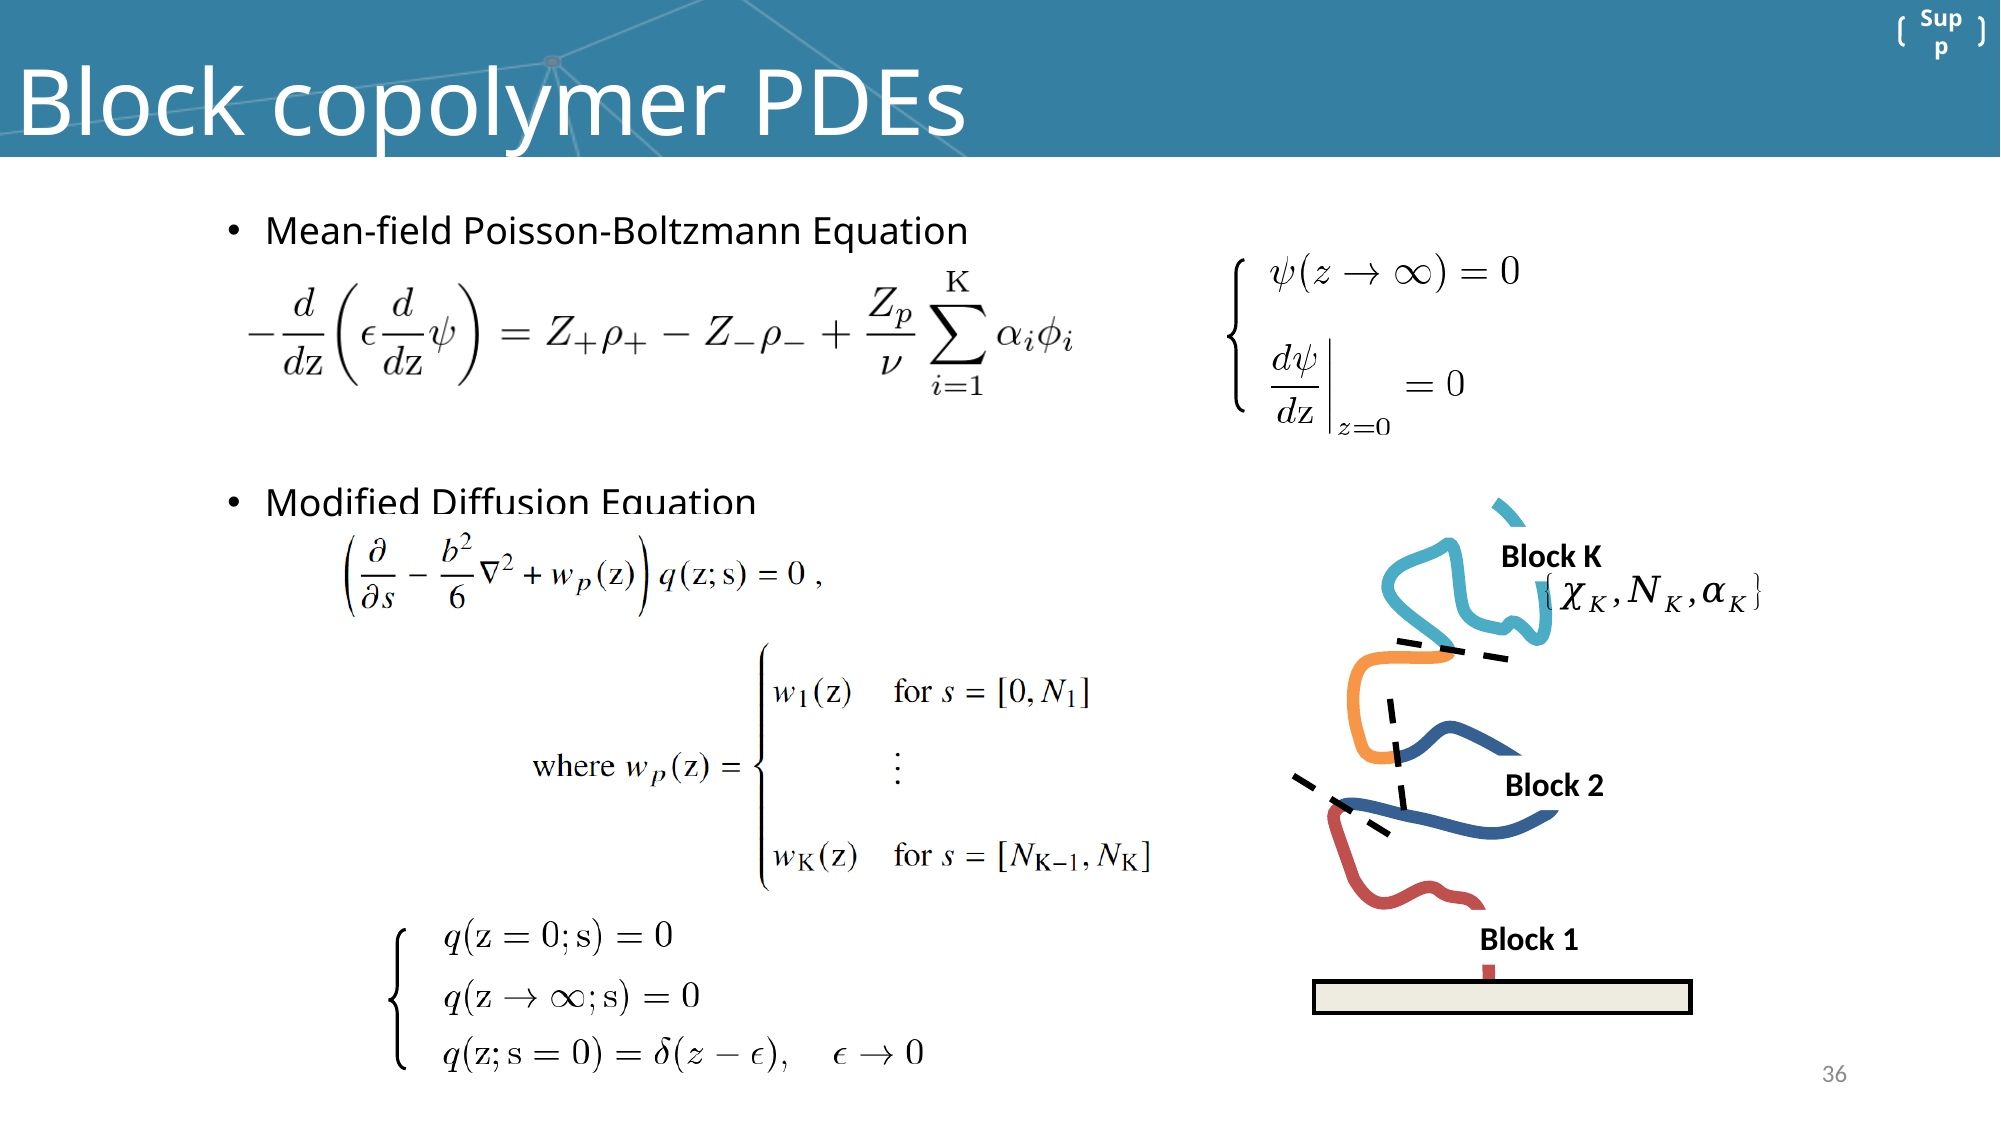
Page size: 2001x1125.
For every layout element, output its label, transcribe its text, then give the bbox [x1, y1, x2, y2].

picture [303, 632, 1160, 896]
title Block copolymer PDEs [0, 23, 1725, 155]
list Mean-field Poisson-Boltzmann Equation Modified Diffusion Equation [137, 177, 1863, 1016]
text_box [388, 918, 923, 1073]
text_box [1227, 253, 1519, 435]
picture [340, 514, 1197, 623]
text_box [1293, 514, 1766, 1020]
picture [248, 271, 1073, 395]
slide_number 36 [1412, 1042, 1863, 1103]
